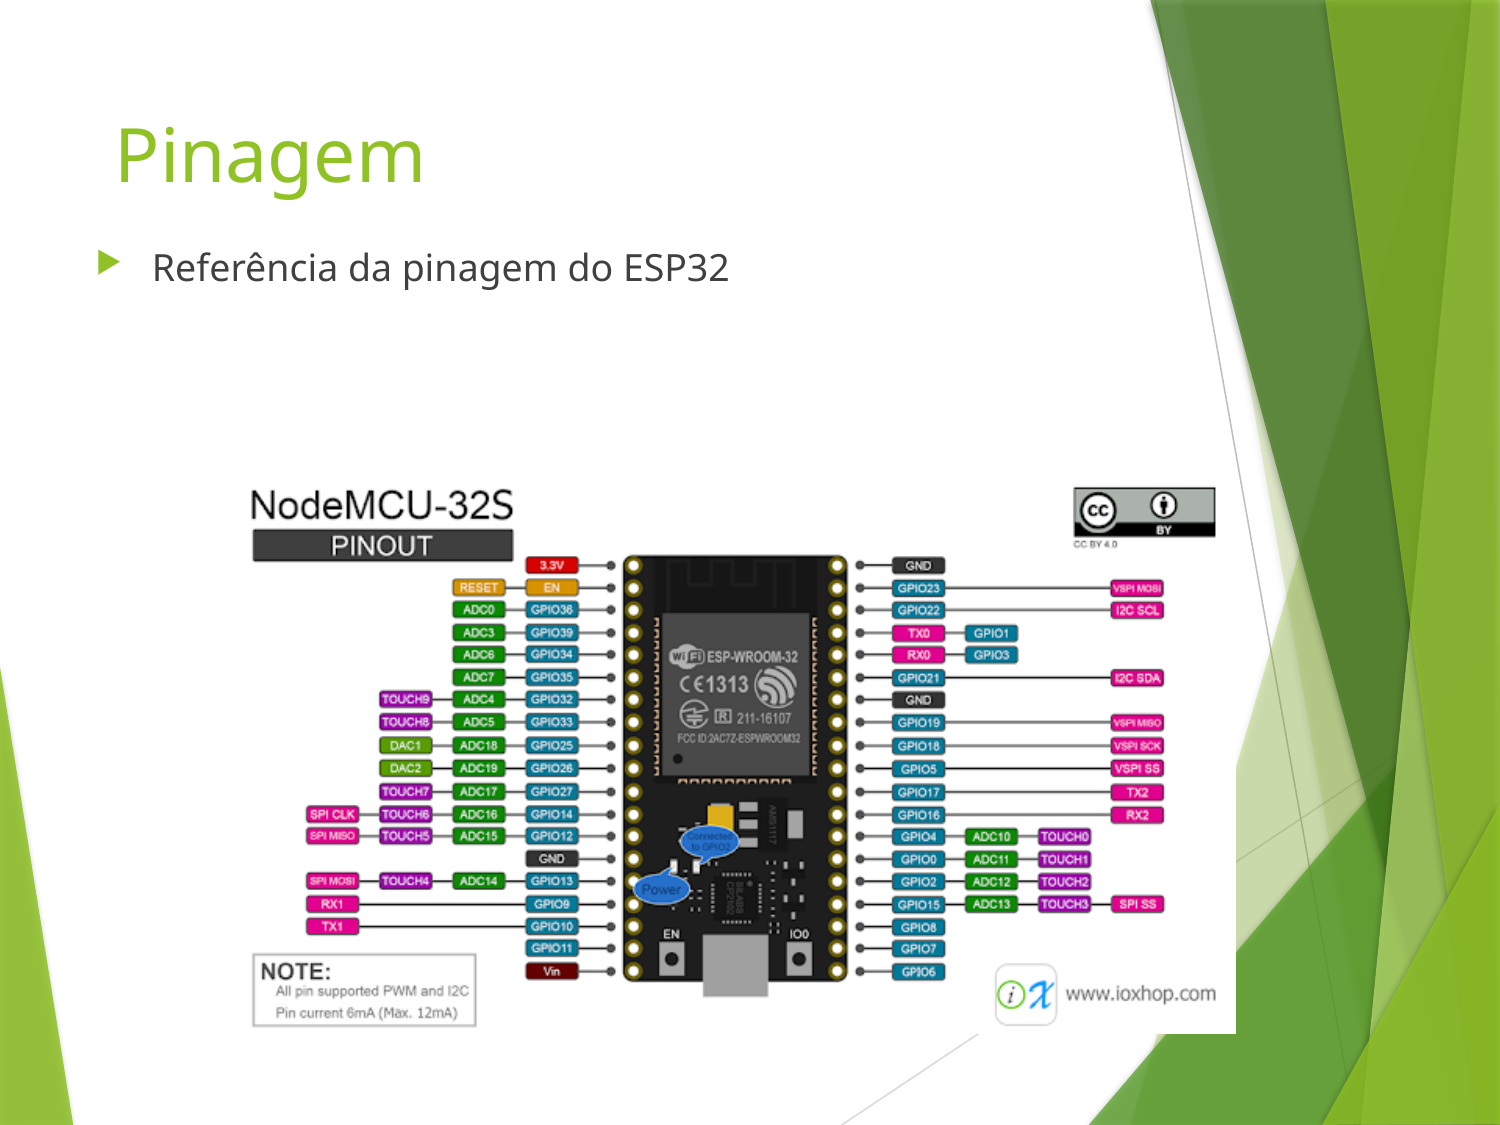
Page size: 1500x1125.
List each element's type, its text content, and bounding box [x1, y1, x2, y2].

list Referência da pinagem do ESP32 [80, 236, 1122, 473]
title Pinagem [99, 99, 1142, 317]
picture [235, 469, 1237, 1034]
